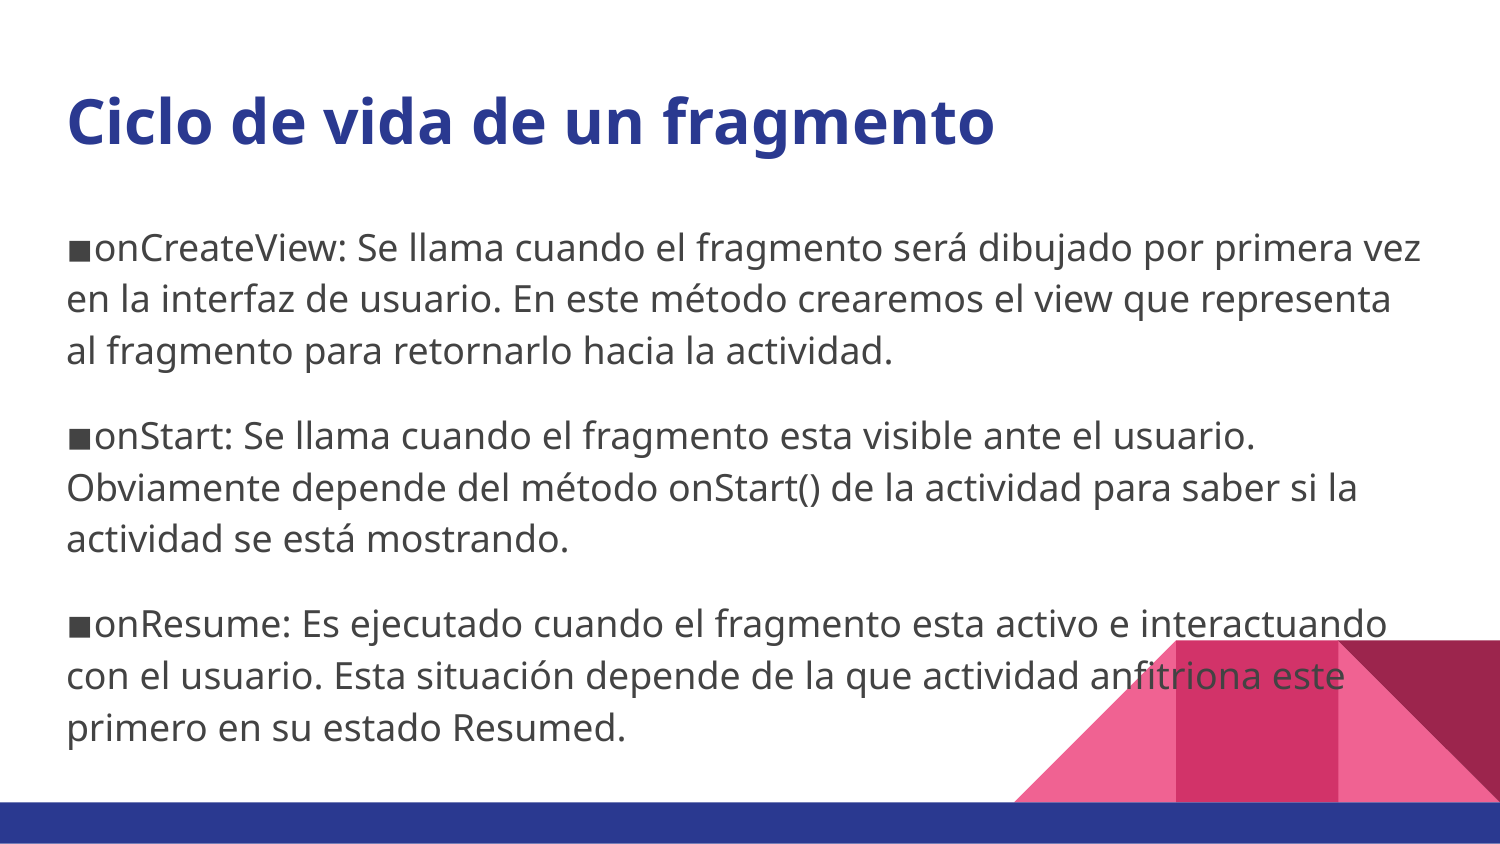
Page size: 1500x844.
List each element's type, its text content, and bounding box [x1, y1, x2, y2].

list ◾onCreateView: Se llama cuando el fragmento será dibujado por primera vez en la interfaz de usuario. En este método crearemos el view que representa al fragmento para retornarlo hacia la actividad. ◾onStart: Se llama cuando el fragmento esta visible ante el usuario. Obviamente depende del método onStart() de la actividad para saber si la actividad se está mostrando. ◾onResume: Es ejecutado cuando el fragmento esta activo e interactuando con el usuario. Esta situación depende de la que actividad anfitriona este primero en su estado Resumed. [51, 201, 1449, 750]
title Ciclo de vida de un fragmento [51, 67, 1449, 167]
